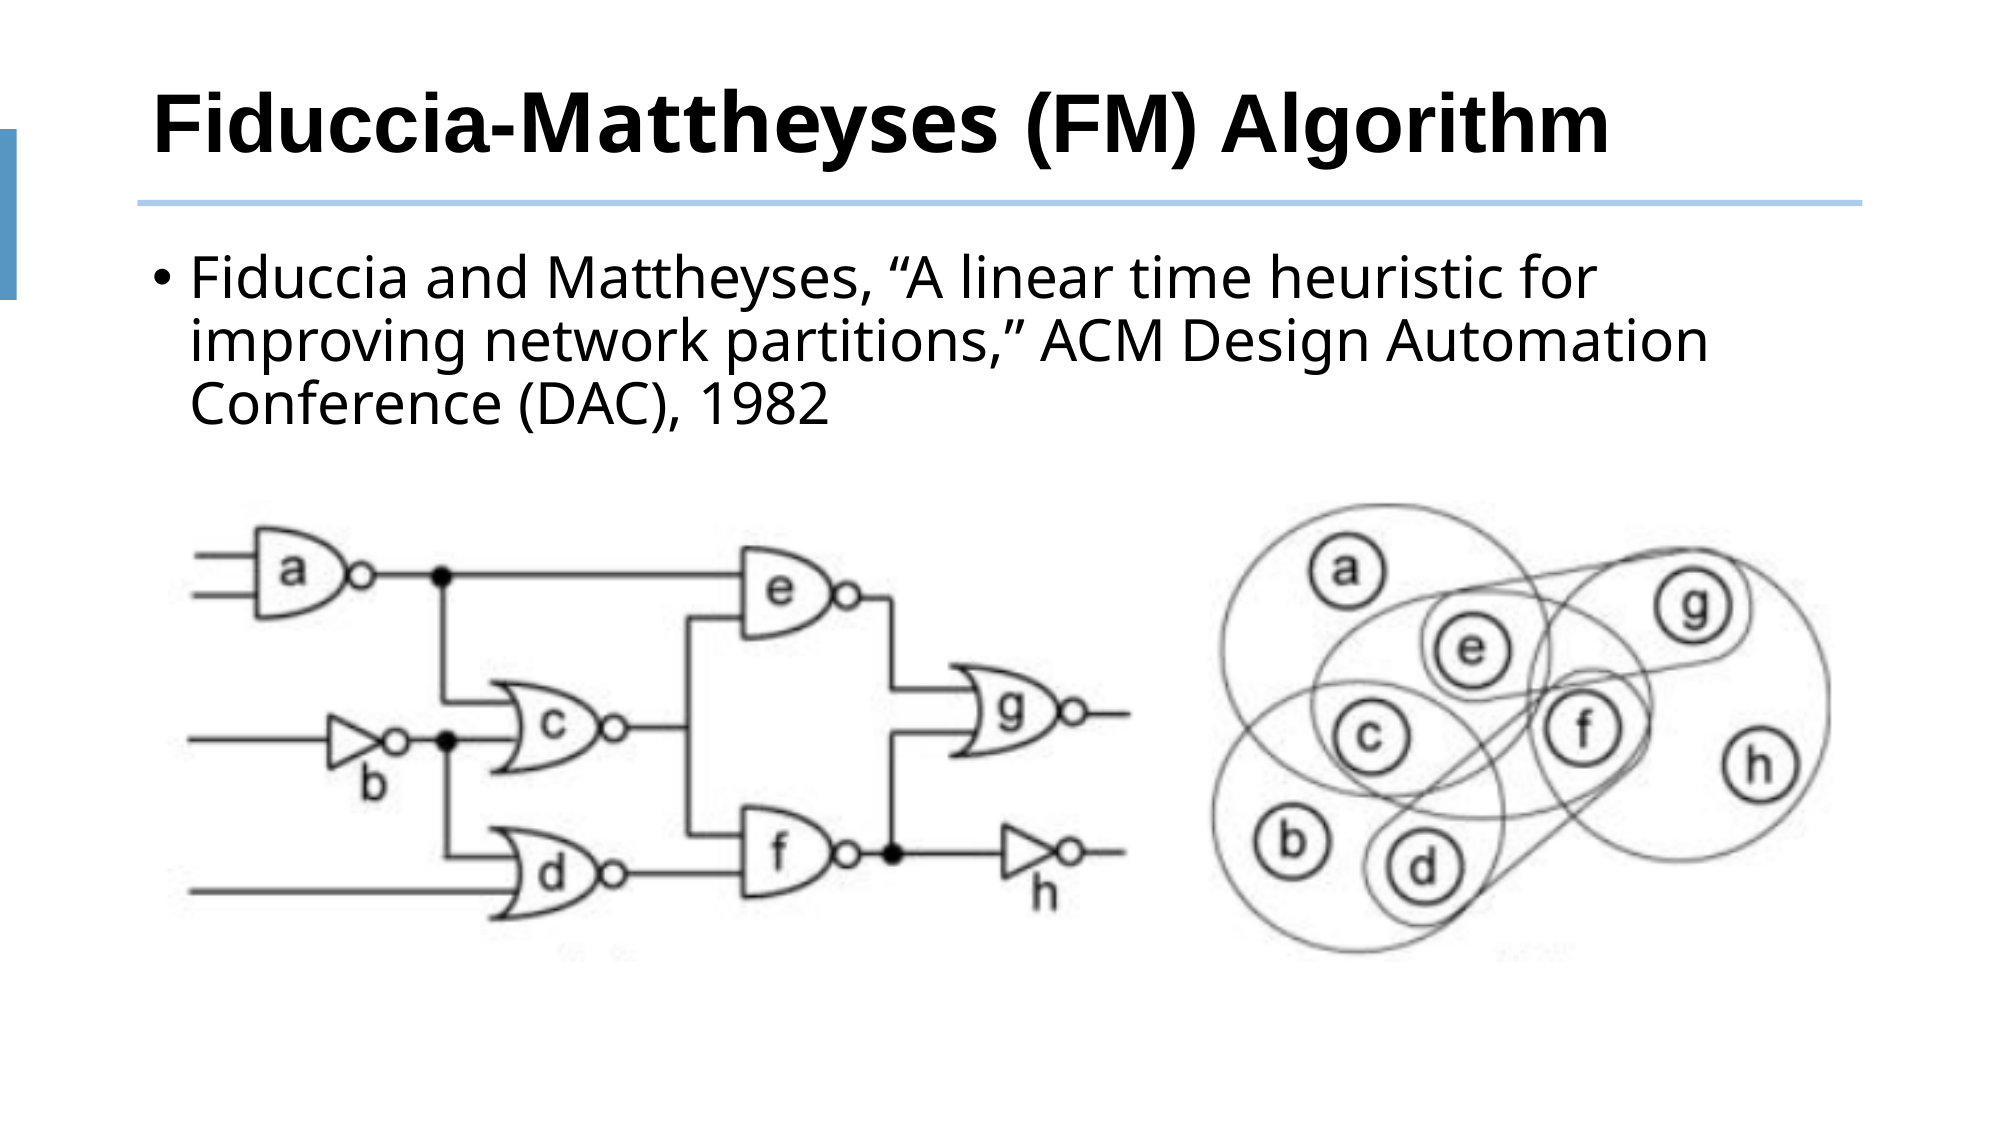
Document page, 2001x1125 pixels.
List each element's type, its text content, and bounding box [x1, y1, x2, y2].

list Fiduccia and Mattheyses, “A linear time heuristic for improving network partitions,” ACM Design Automation Conference (DAC), 1982 [137, 240, 1863, 1014]
title Fiduccia-Mattheyses (FM) Algorithm [137, 42, 1863, 208]
picture [161, 499, 1850, 962]
